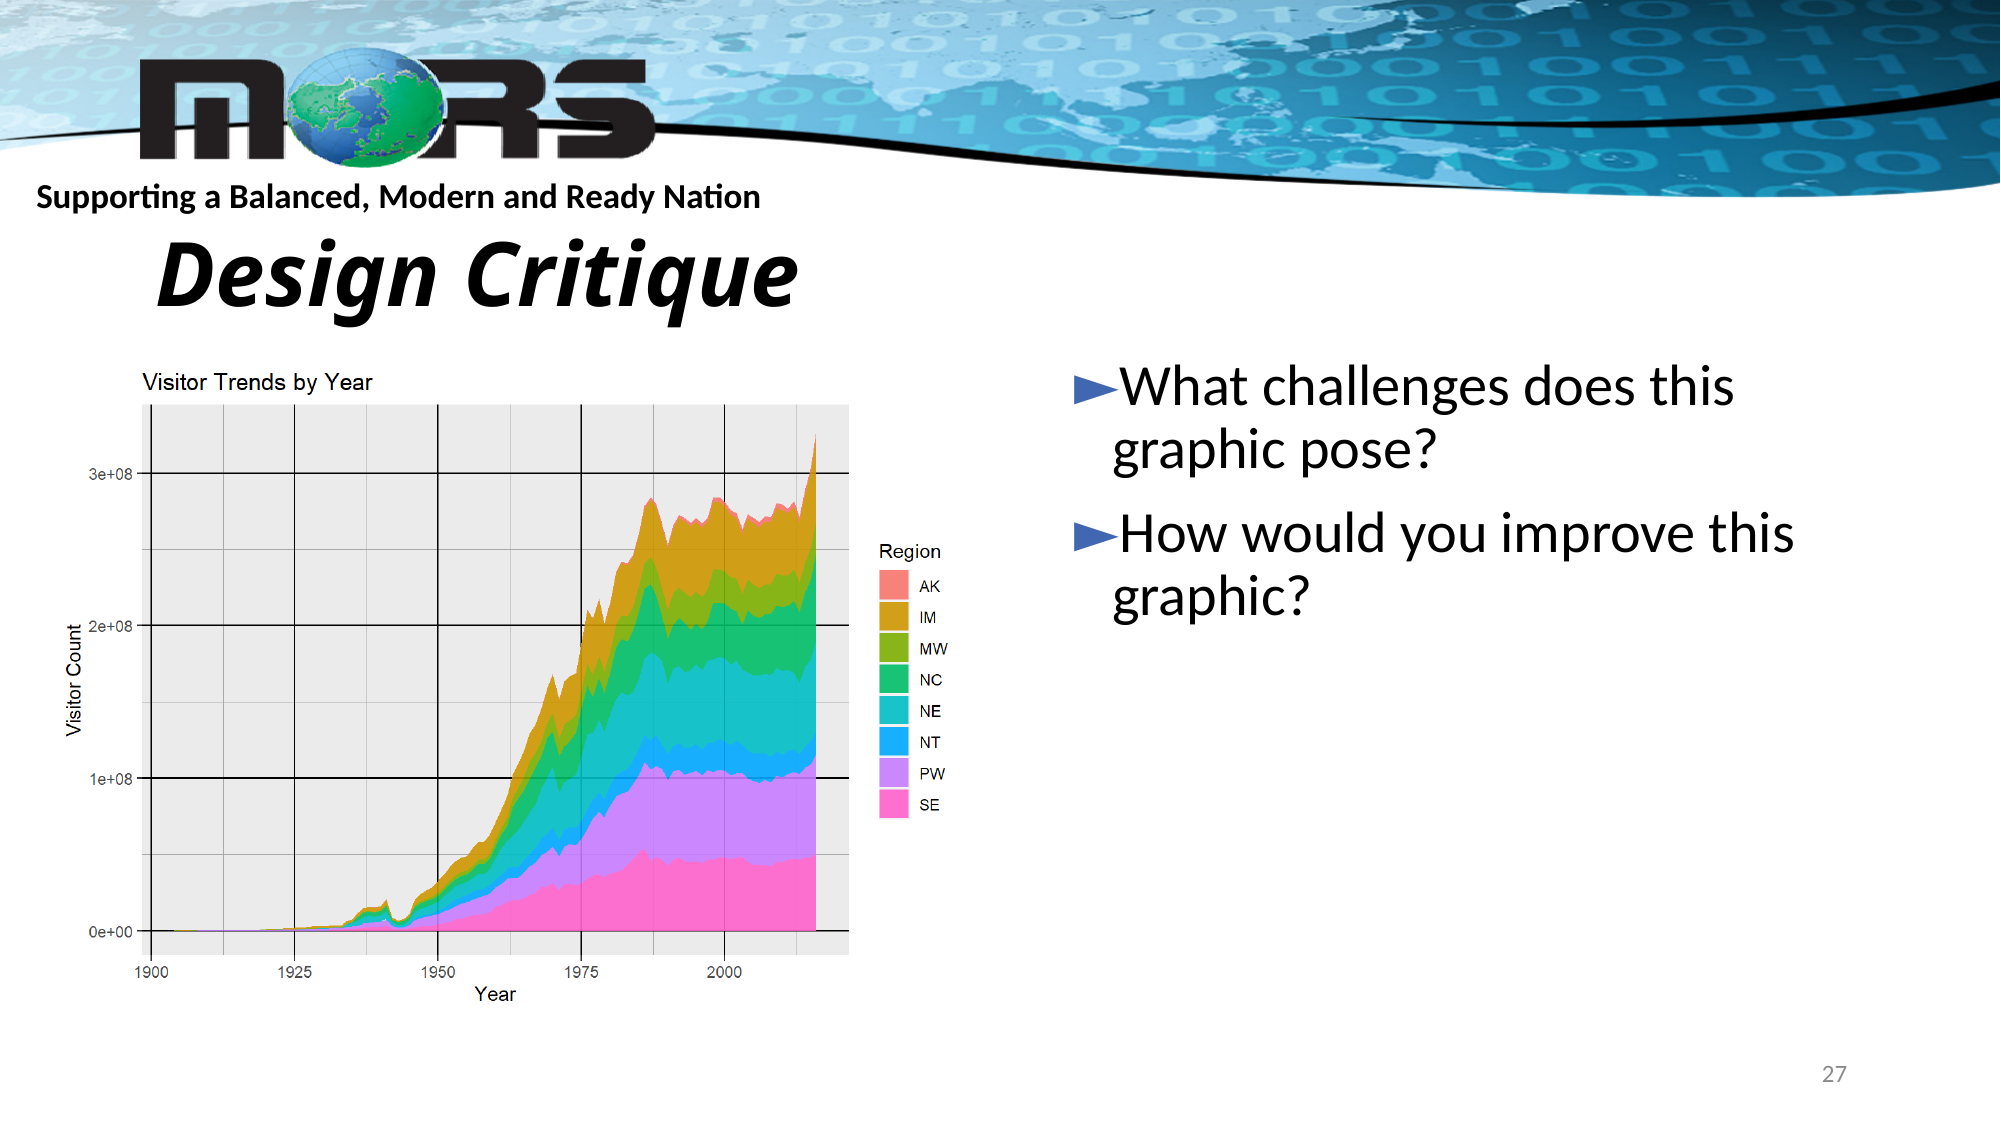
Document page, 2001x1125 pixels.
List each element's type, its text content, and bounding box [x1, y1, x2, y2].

picture [96, 194, 103, 205]
list What challenges does this graphic pose? How would you improve this graphic? [1060, 347, 1832, 1062]
title Design Critique [140, 222, 1866, 334]
slide_number 27 [1412, 1042, 1863, 1103]
picture [55, 362, 968, 1014]
picture [0, 0, 2000, 210]
picture [77, 194, 84, 205]
